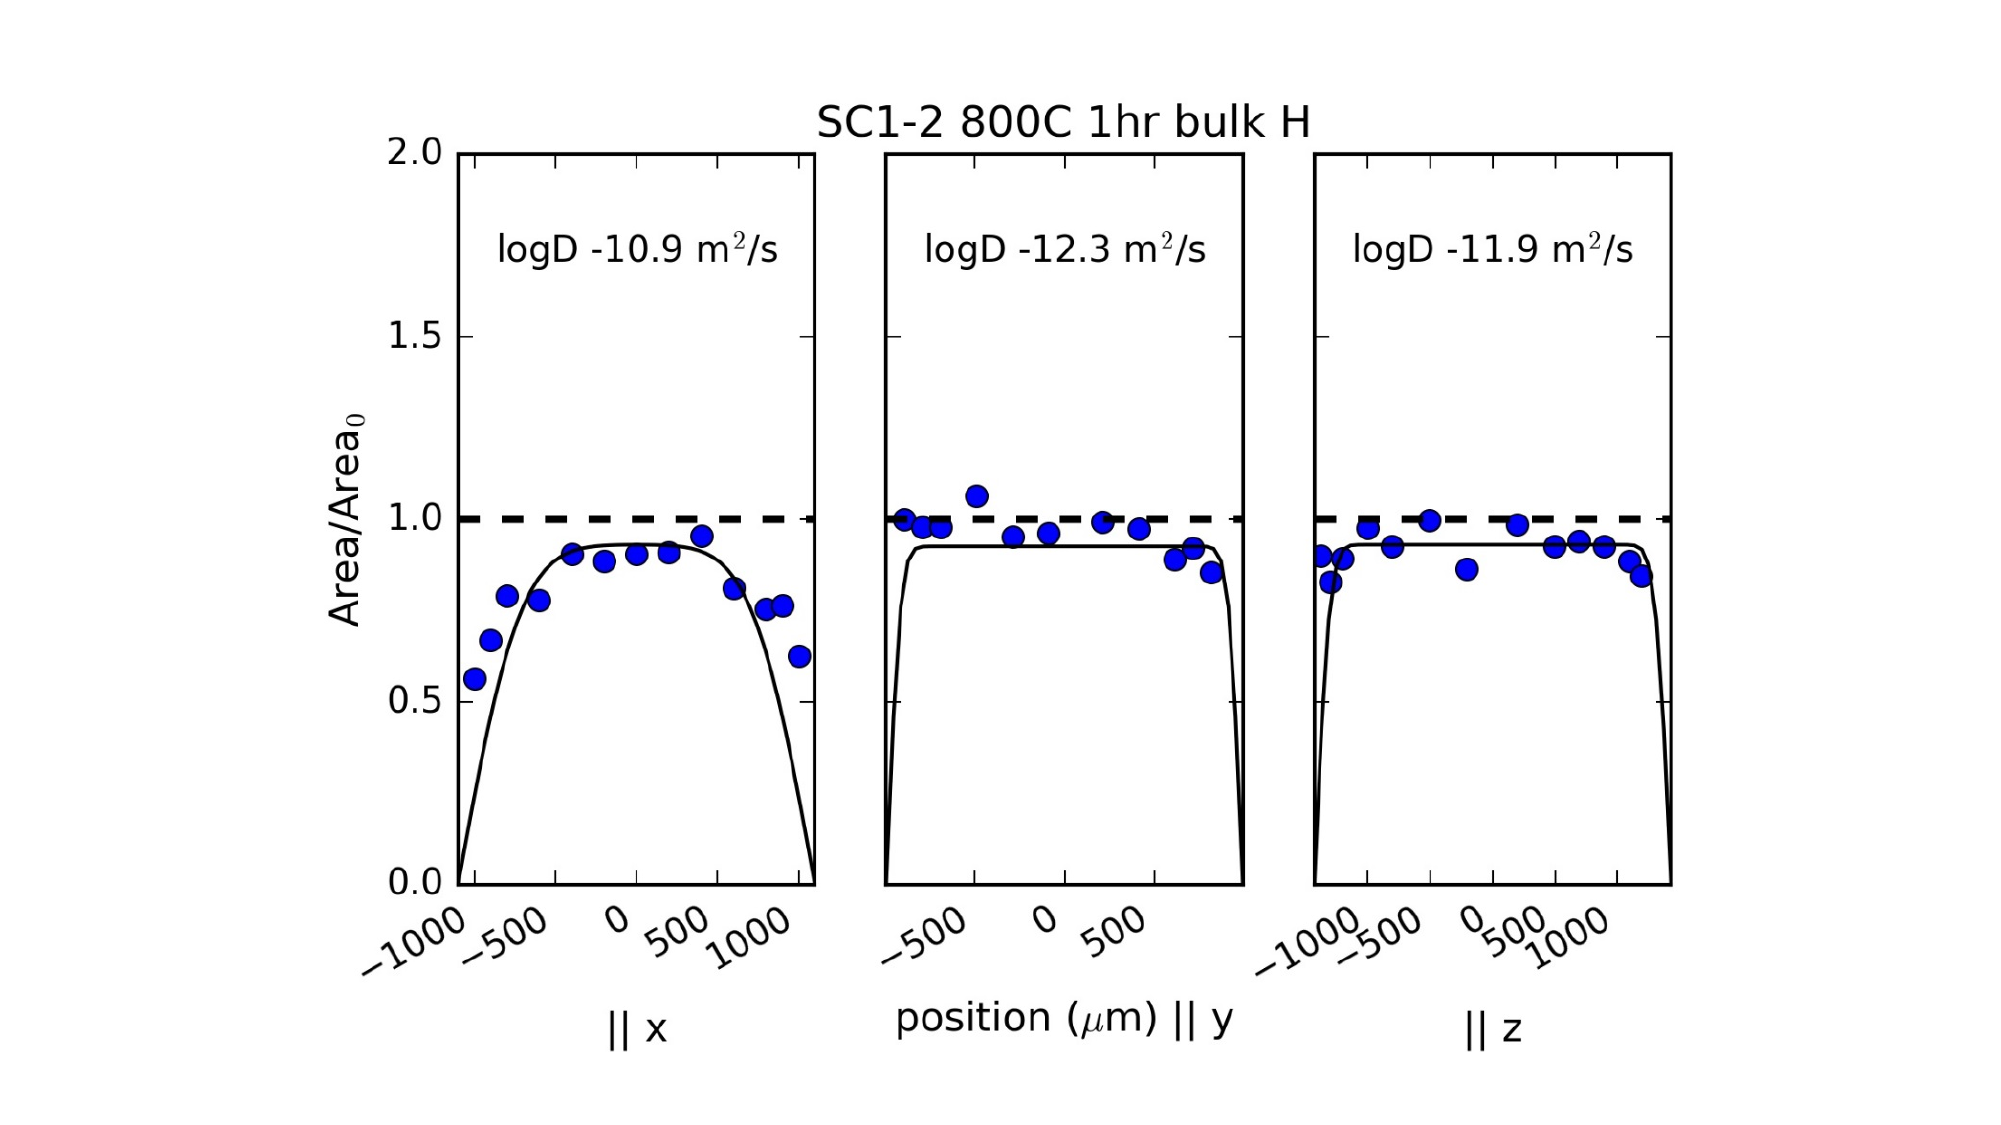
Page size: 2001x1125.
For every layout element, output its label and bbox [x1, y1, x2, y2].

list [262, 49, 1827, 1093]
